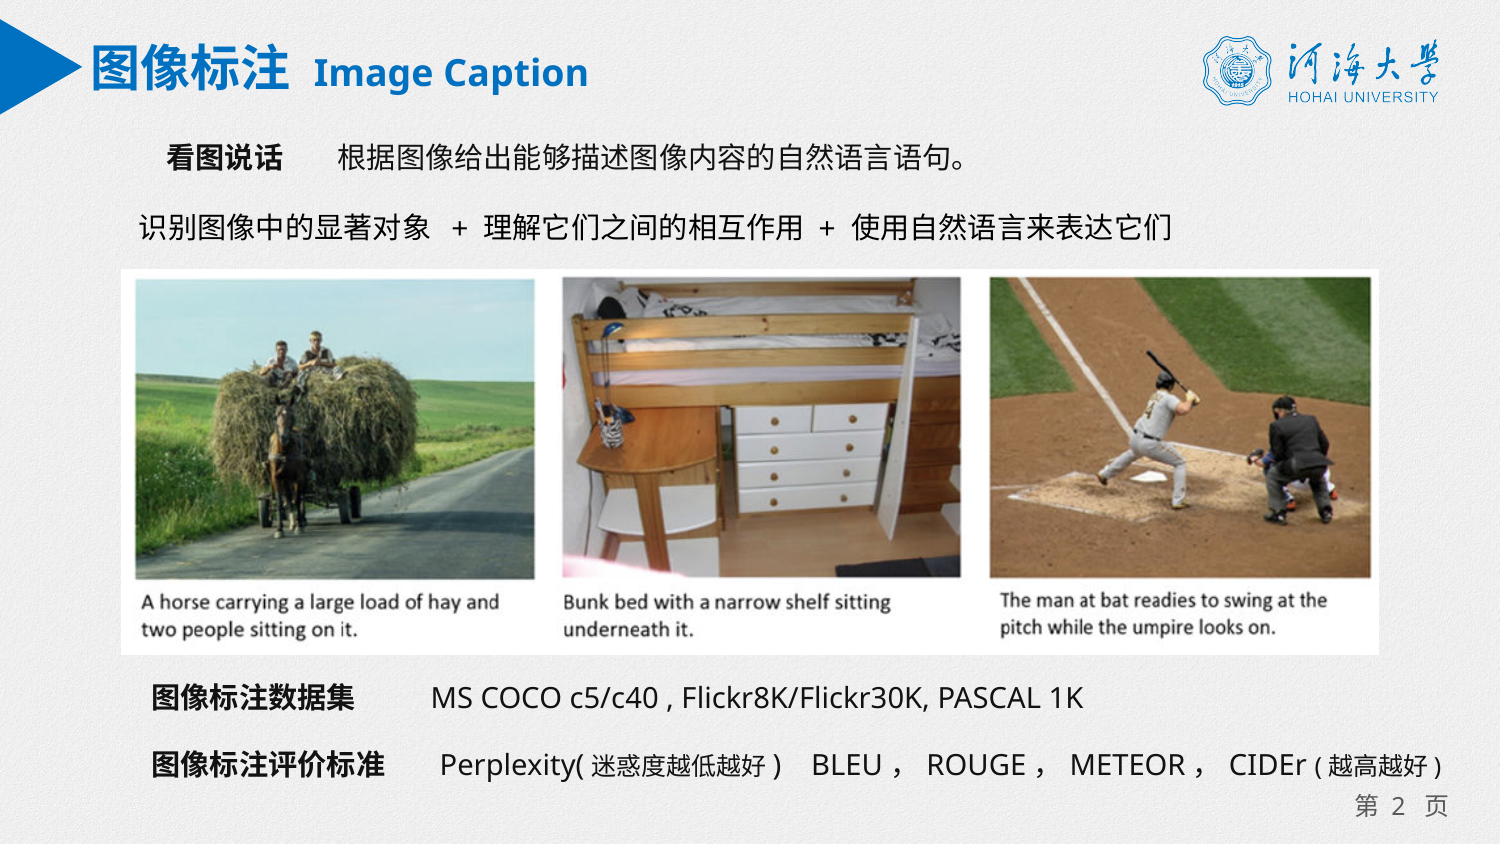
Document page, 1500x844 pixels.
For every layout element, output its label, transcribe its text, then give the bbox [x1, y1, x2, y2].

text_box 图像标注 Image Caption [75, 29, 605, 105]
text_box 图像标注数据集 MS COCO c5/c40 , Flickr8K/Flickr30K, PASCAL 1K [136, 672, 1317, 722]
text_box [0, 19, 83, 115]
text_box 识别图像中的显著对象 + 理解它们之间的相互作用 + 使用自然语言来表达它们 [103, 201, 1204, 252]
text_box 根据图像给出能够描述图像内容的自然语言语句。 [322, 132, 1073, 183]
text_box 图像标注评价标准 Perplexity(迷惑度越低越好) BLEU，ROUGE，METEOR，CIDEr (越高越好) [136, 739, 1500, 819]
picture [0, 0, 1500, 844]
text_box 看图说话 [151, 132, 322, 183]
